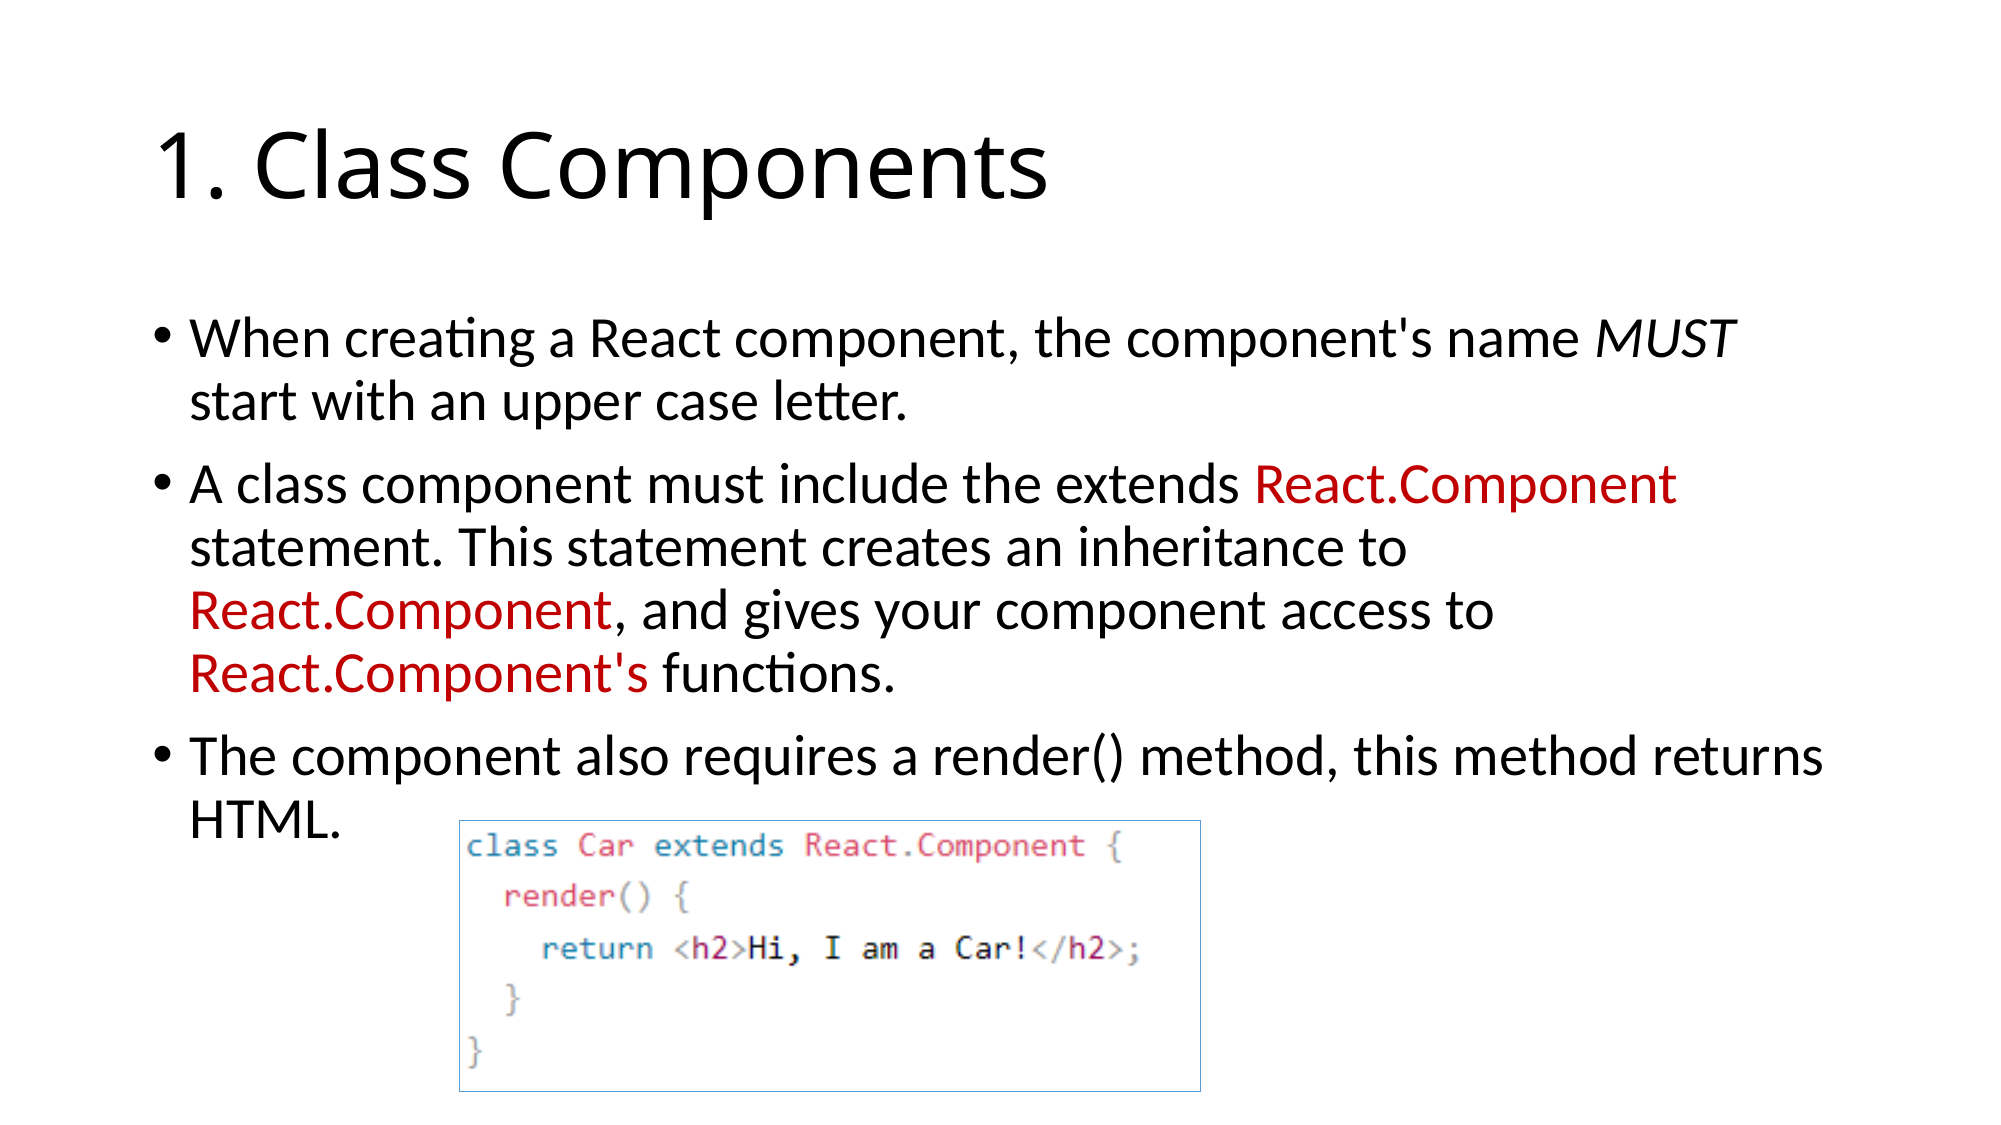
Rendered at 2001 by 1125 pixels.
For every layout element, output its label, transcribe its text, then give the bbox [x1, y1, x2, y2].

title 1. Class Components [137, 59, 1863, 278]
picture [459, 820, 1202, 1092]
list When creating a React component, the component's name MUST start with an upper case letter. A class component must include the extends React.Component statement. This statement creates an inheritance to React.Component, and gives your component access to React.Component's functions. The component also requires a render() method, this method returns HTML. [137, 299, 1863, 1014]
